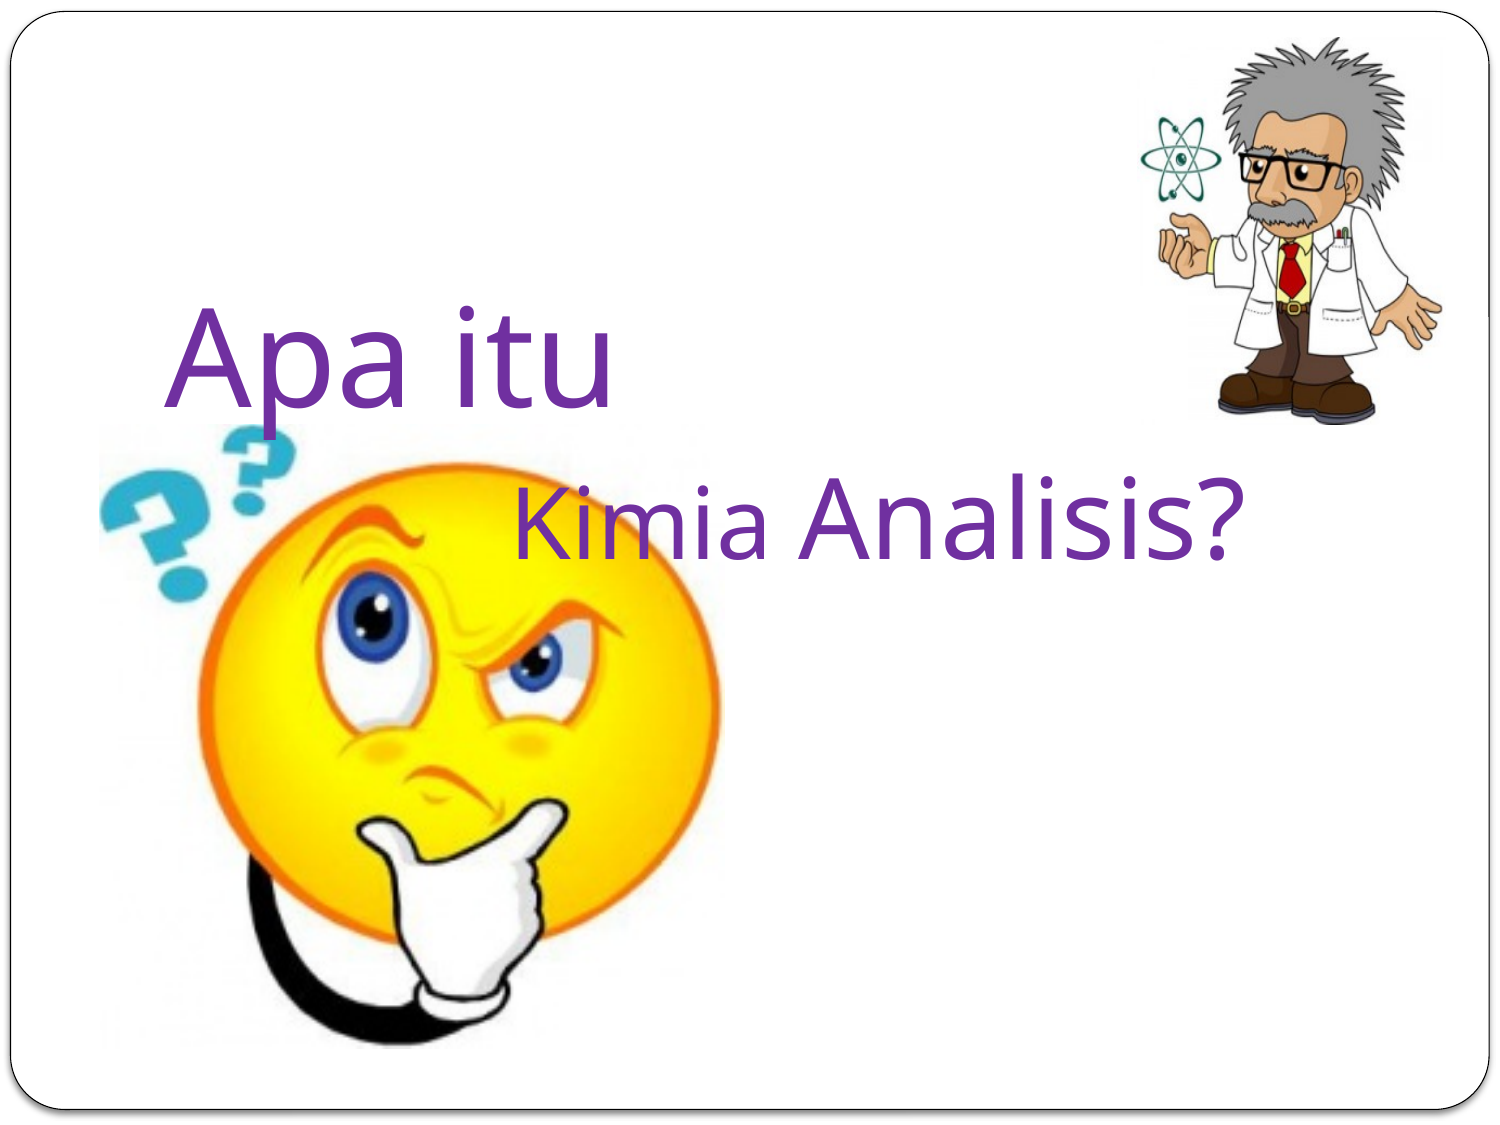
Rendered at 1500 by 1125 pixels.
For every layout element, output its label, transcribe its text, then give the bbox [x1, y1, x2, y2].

list Apa itu Kimia Analisis? [150, 262, 1425, 700]
picture [1137, 37, 1446, 426]
picture [99, 424, 726, 1049]
